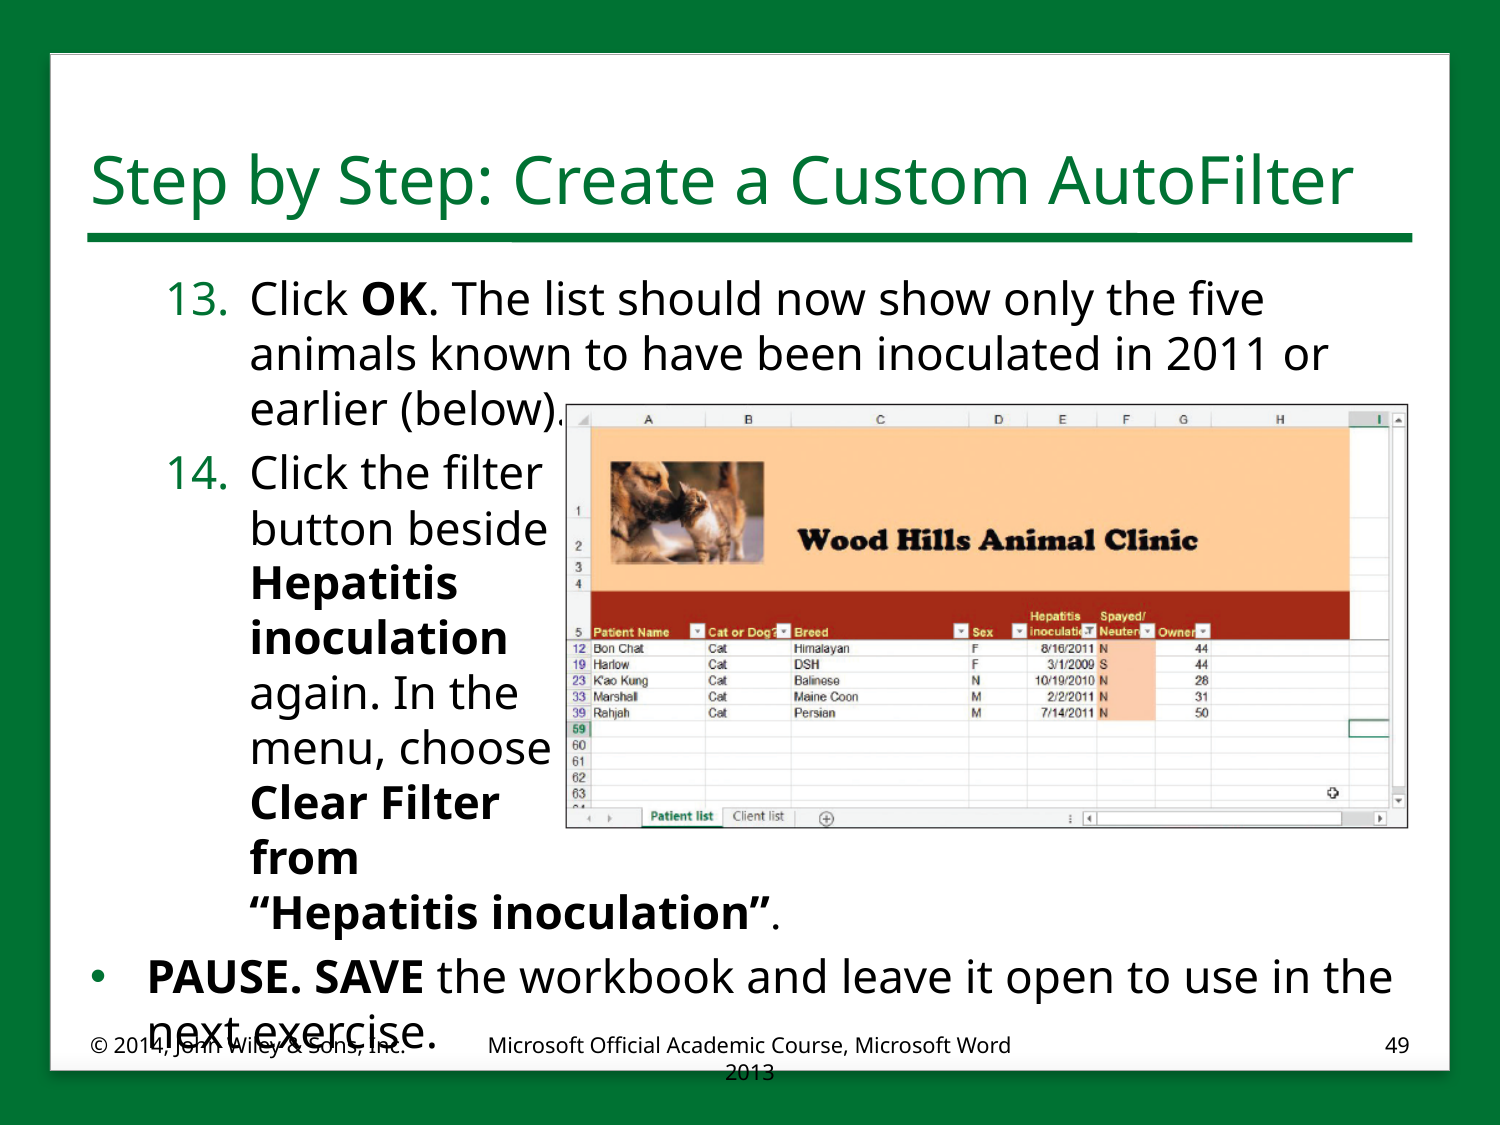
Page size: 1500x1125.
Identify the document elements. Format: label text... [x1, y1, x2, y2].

slide_number © 2014, John Wiley & Sons, Inc. [74, 1024, 426, 1103]
picture [562, 399, 1417, 836]
list Click OK. The list should now show only the five animals known to have been inoculated in 2011 or earlier (below). Click the filter button beside Hepatitis inoculation again. In the menu, choose Clear Filter from “Hepatitis inoculation”. PAUSE. SAVE the workbook and leave it open to use in the next exercise. [75, 262, 1425, 1063]
footer Microsoft Official Academic Course, Microsoft Word 2013 [449, 1024, 1051, 1103]
title Step by Step: Create a Custom AutoFilter [74, 74, 1426, 226]
slide_number 49 [1074, 1024, 1426, 1103]
